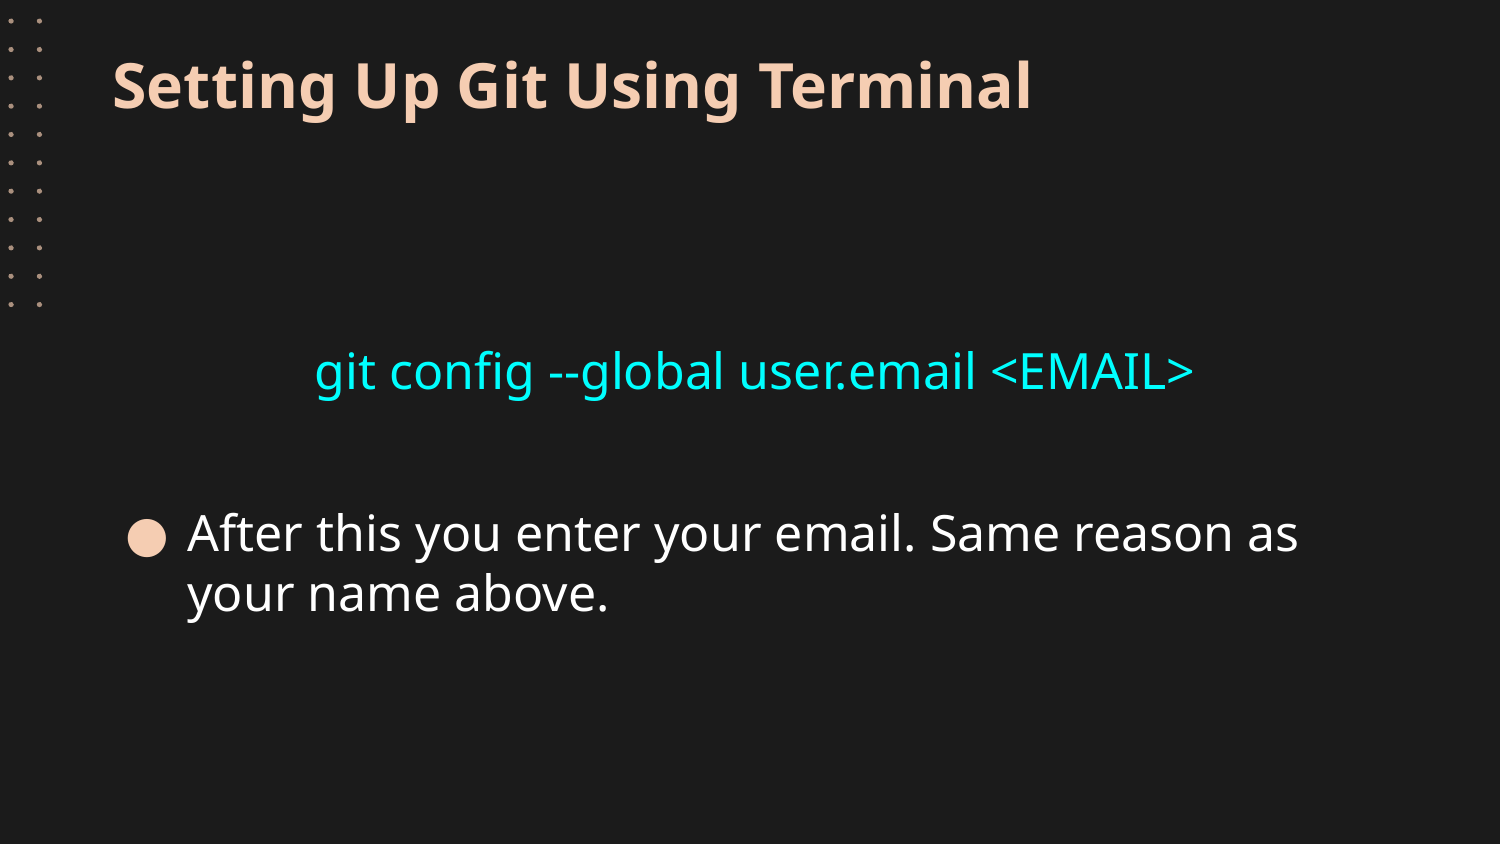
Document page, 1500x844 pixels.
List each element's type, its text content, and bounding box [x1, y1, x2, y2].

list git config --global user.email <EMAIL> After this you enter your email. Same reason as your name above. [97, 163, 1414, 750]
title Setting Up Git Using Terminal [97, 30, 1366, 125]
